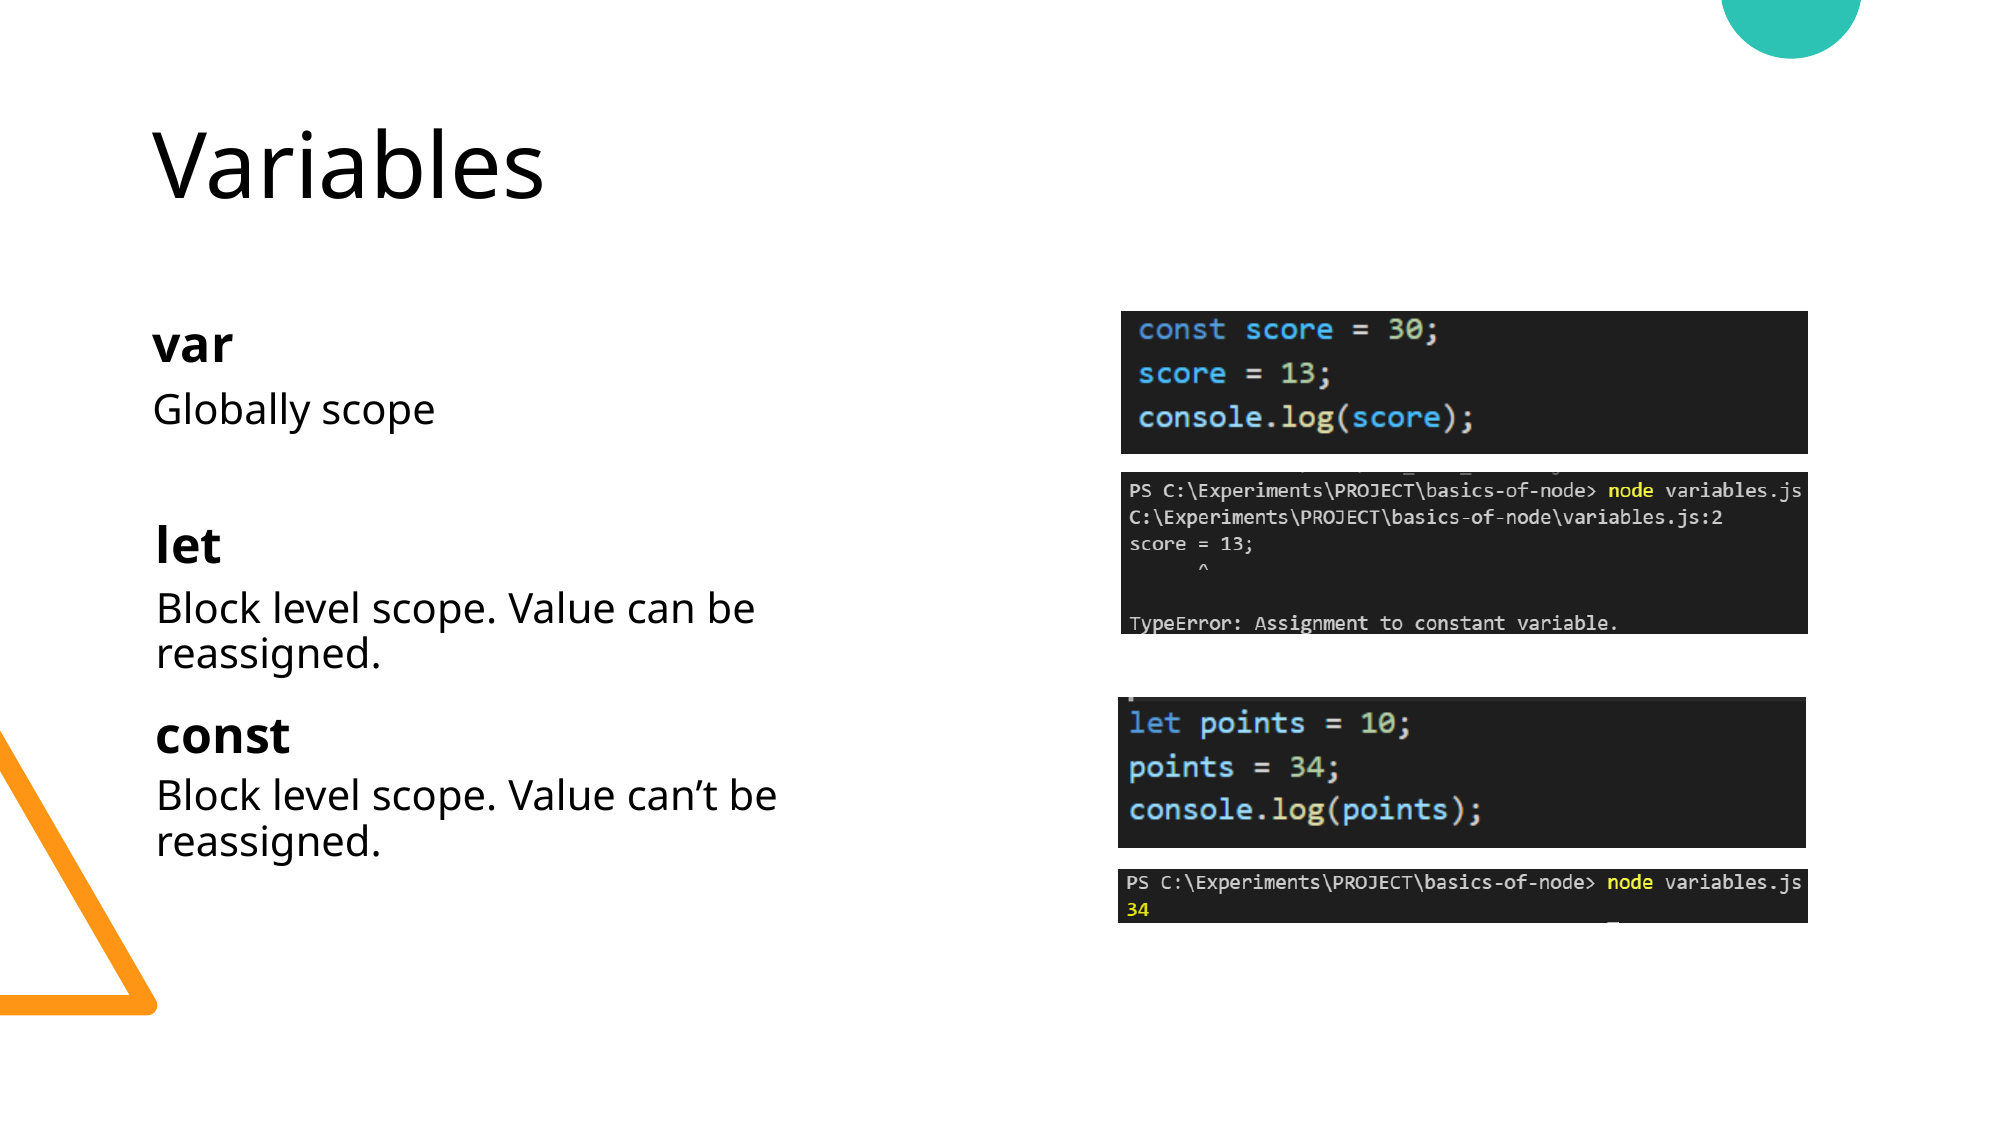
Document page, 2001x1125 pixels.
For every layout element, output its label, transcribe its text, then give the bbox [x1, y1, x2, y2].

text_box Block level scope. Value can be reassigned. [140, 580, 1000, 688]
list Globally scope [137, 380, 984, 474]
text_box let [140, 446, 987, 580]
picture [1121, 311, 1808, 454]
list var [137, 245, 984, 380]
picture [1117, 697, 1806, 848]
text_box Block level scope. Value can’t be reassigned. [140, 767, 1000, 875]
title Variables [137, 59, 1863, 278]
picture [1118, 869, 1808, 923]
picture [1121, 472, 1808, 634]
text_box const [140, 637, 987, 767]
